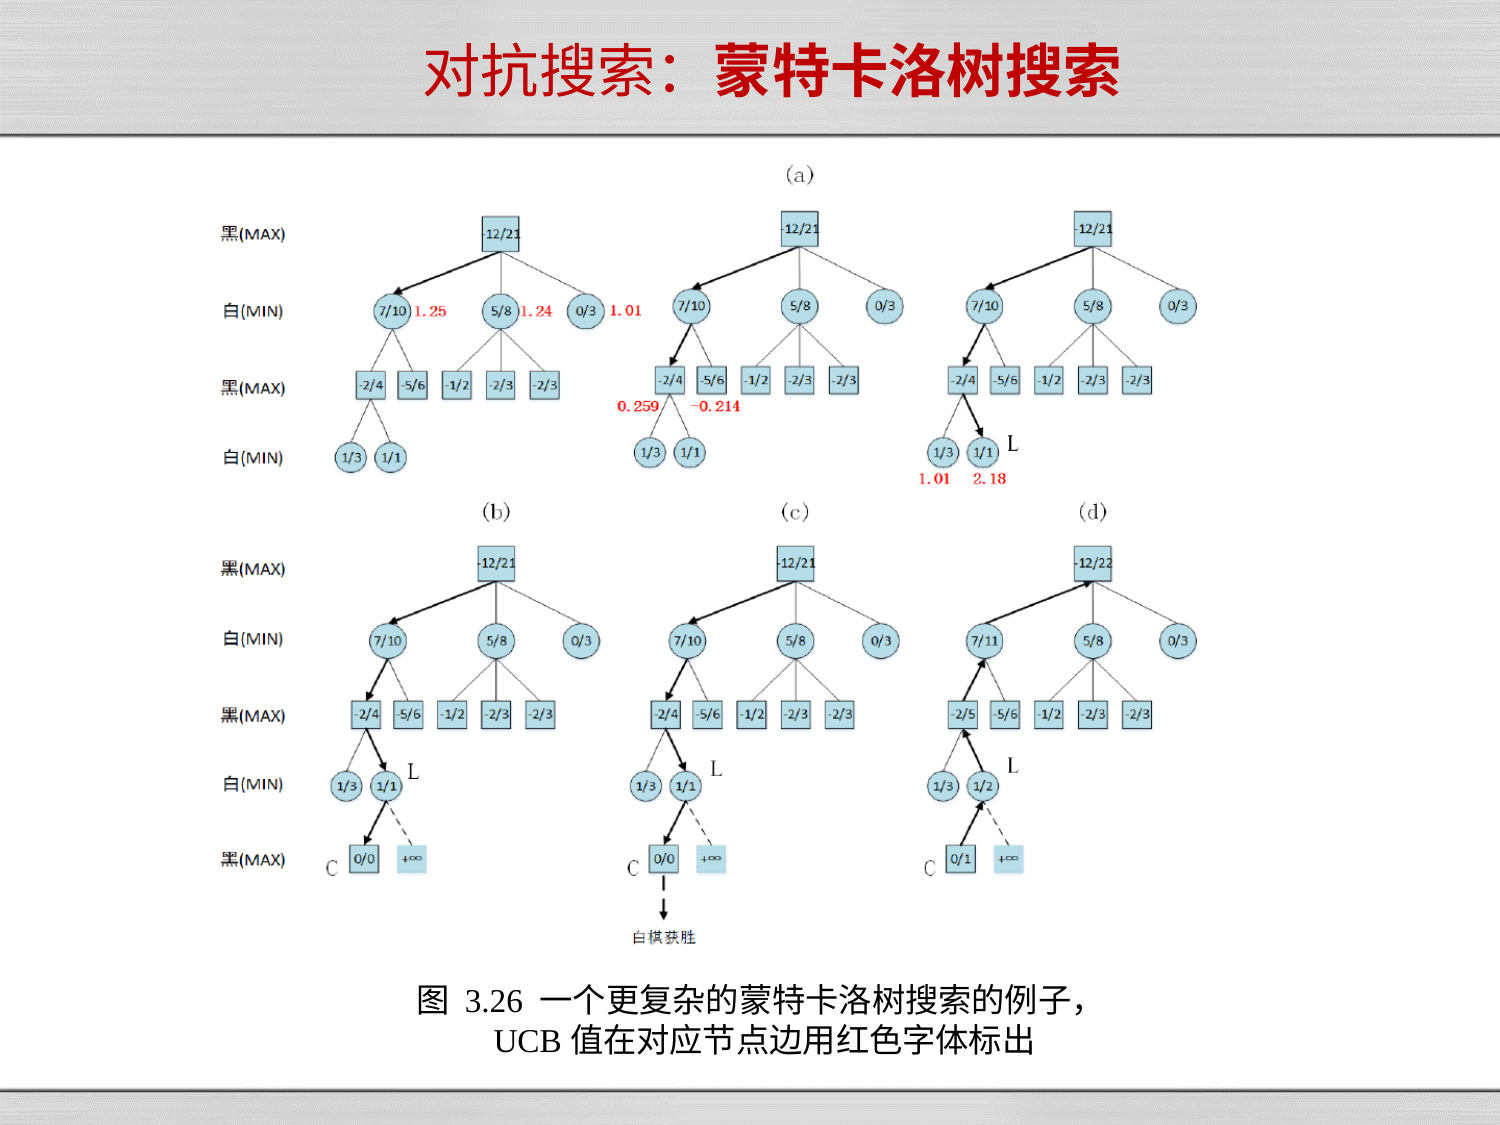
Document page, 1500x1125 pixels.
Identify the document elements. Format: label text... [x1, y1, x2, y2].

picture [0, 0, 1500, 1125]
title 对抗搜索：蒙特卡洛树搜索 [85, 46, 1460, 155]
text_box 图 3.26 一个更复杂的蒙特卡洛树搜索的例子，UCB值在对应节点边用红色字体标出 [389, 972, 1140, 1067]
